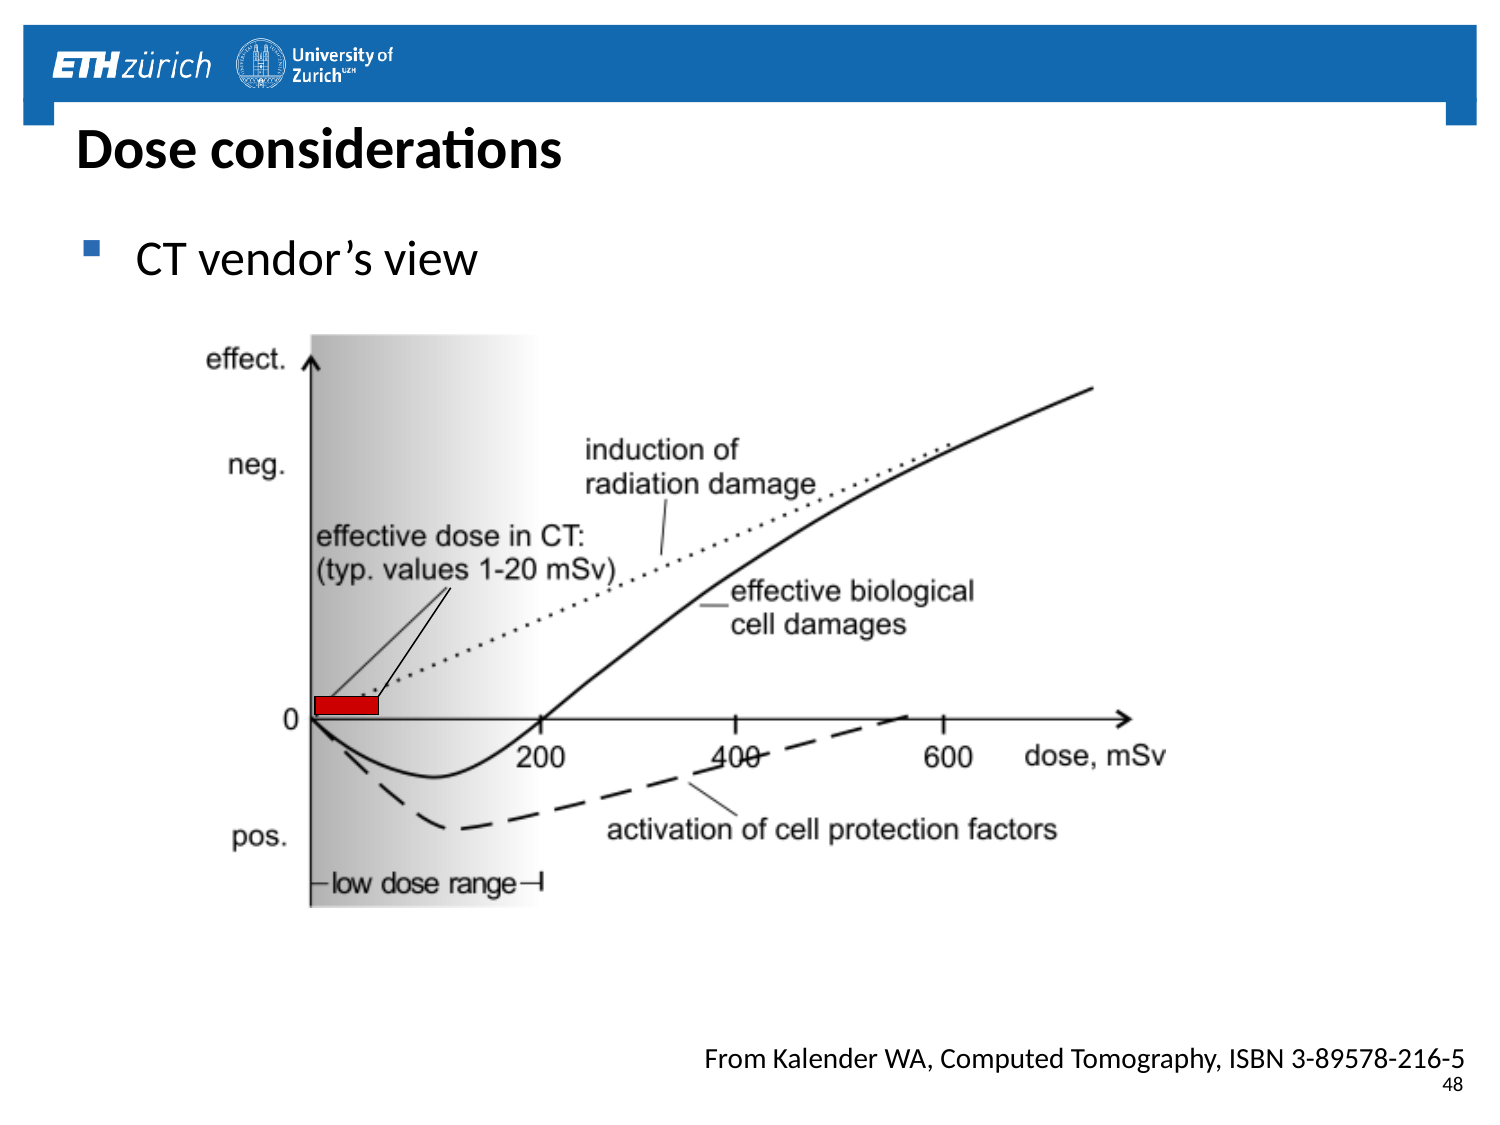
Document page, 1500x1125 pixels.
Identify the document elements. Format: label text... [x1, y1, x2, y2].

text_box CT vendor’s view [64, 194, 1317, 302]
slide_number 48 [1413, 1052, 1479, 1113]
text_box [206, 334, 1211, 941]
text_box From Kalender WA, Computed Tomography, ISBN 3-89578-216-5 [689, 1032, 1482, 1082]
title Dose considerations [53, 101, 1447, 199]
